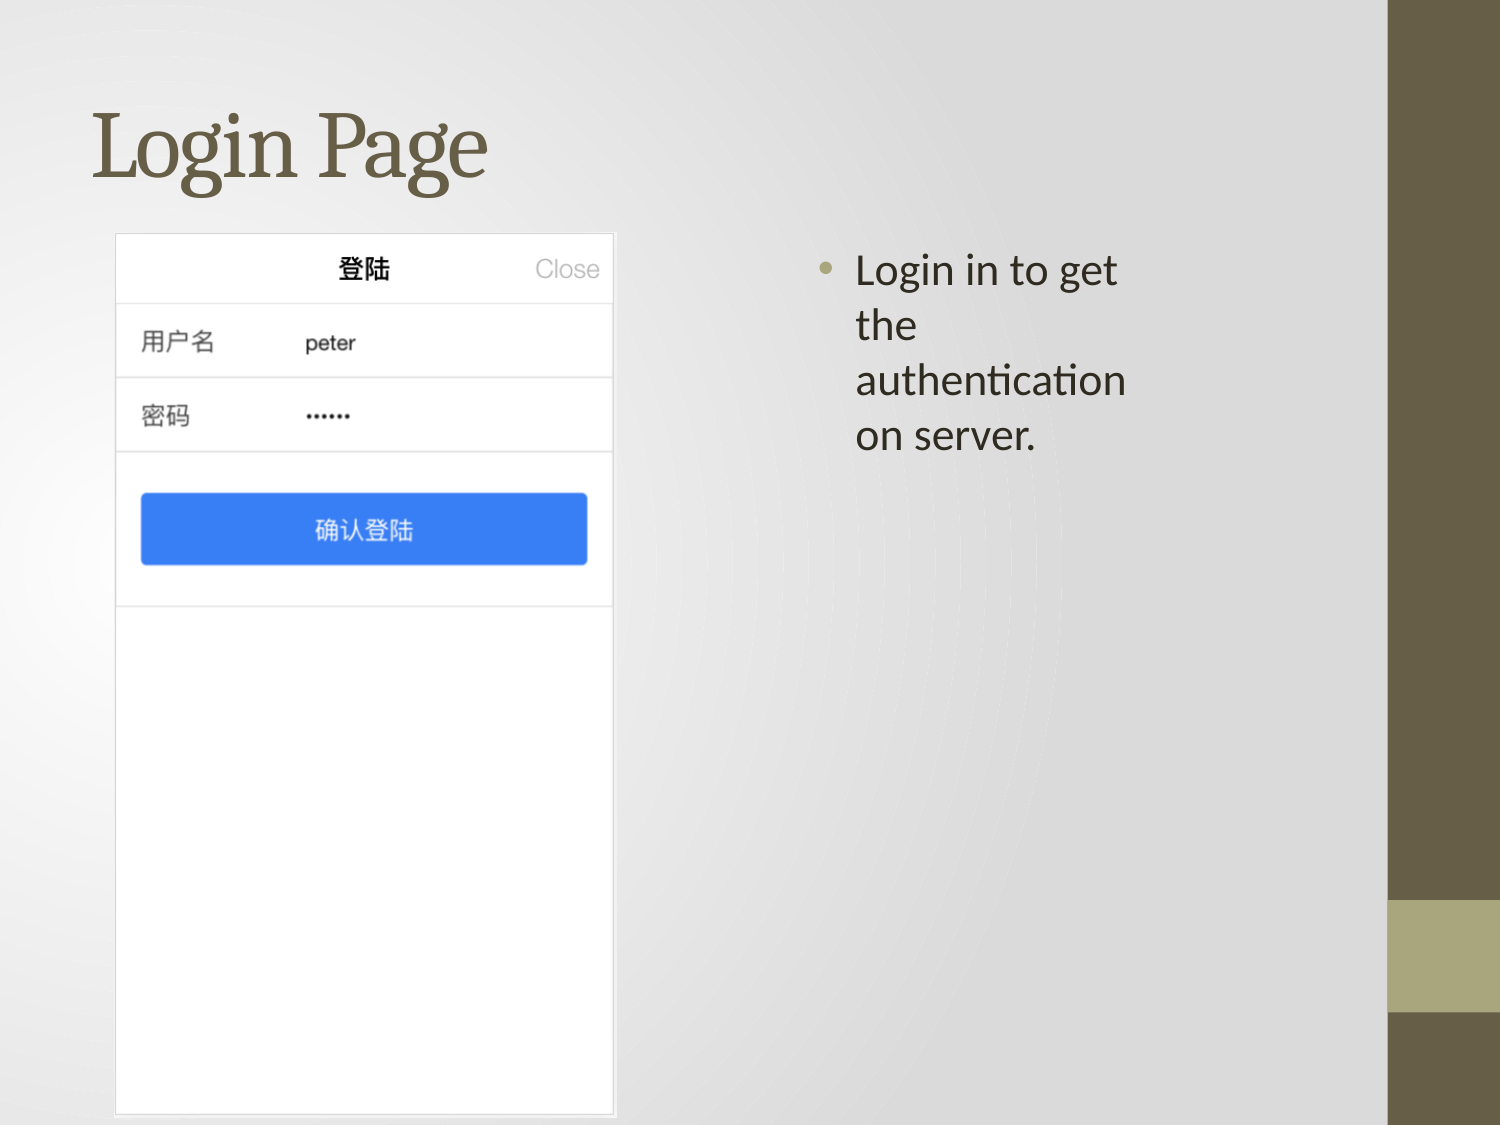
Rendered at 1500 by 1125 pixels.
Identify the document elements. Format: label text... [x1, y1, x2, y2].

list Login in to get the authentication on server. [784, 232, 1158, 890]
picture [113, 232, 617, 1119]
title Login Page [75, 45, 1325, 233]
